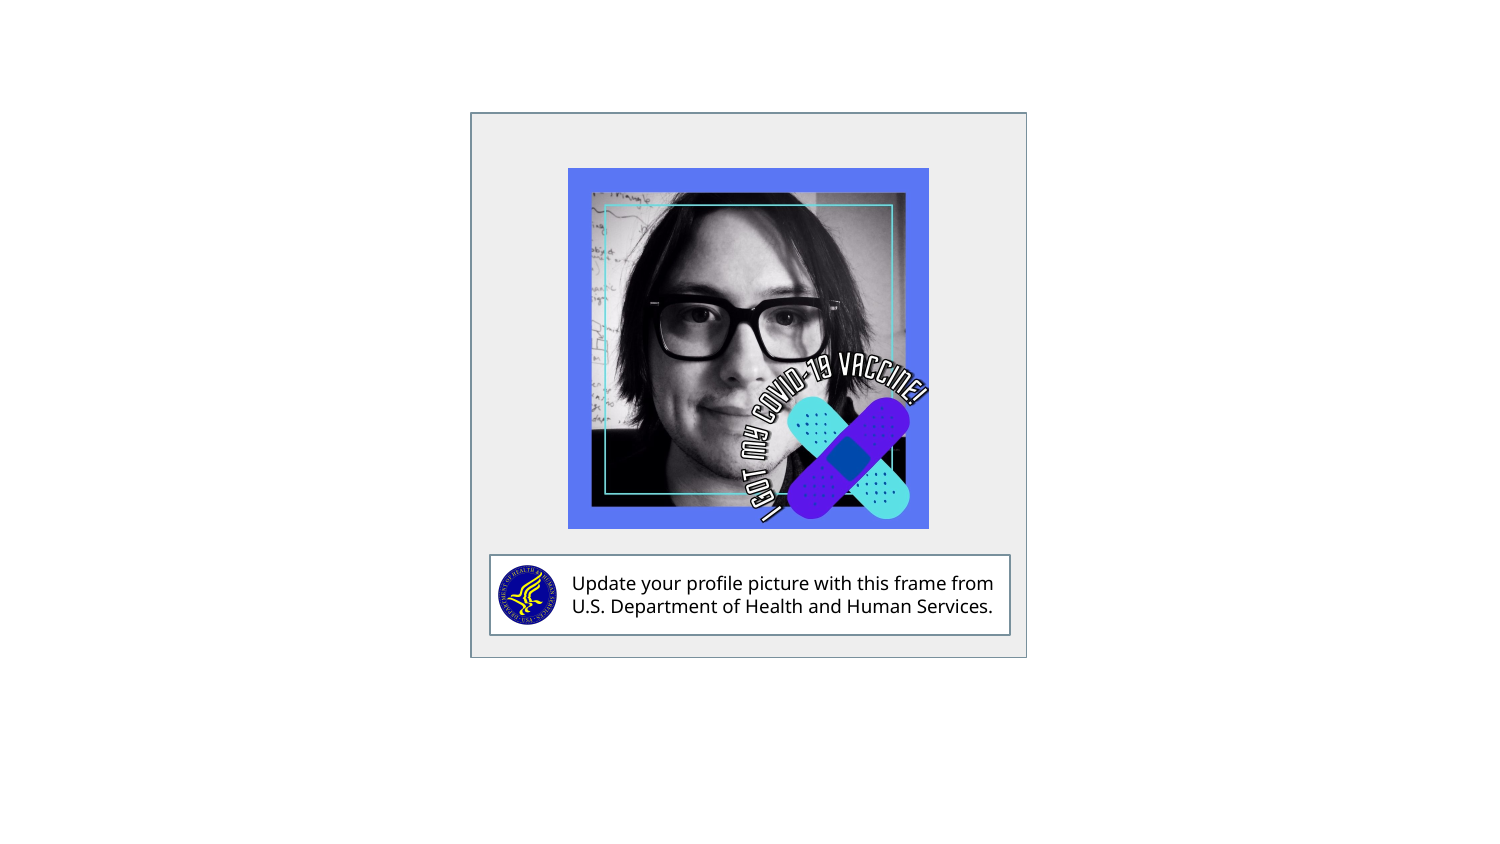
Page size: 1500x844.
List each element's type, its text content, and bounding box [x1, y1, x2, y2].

picture [568, 167, 929, 529]
text_box [490, 554, 1010, 635]
text_box [471, 112, 1027, 658]
text_box Update your profile picture with this frame from U.S. Department of Health and Human Services. [556, 557, 1020, 632]
picture [497, 565, 558, 625]
